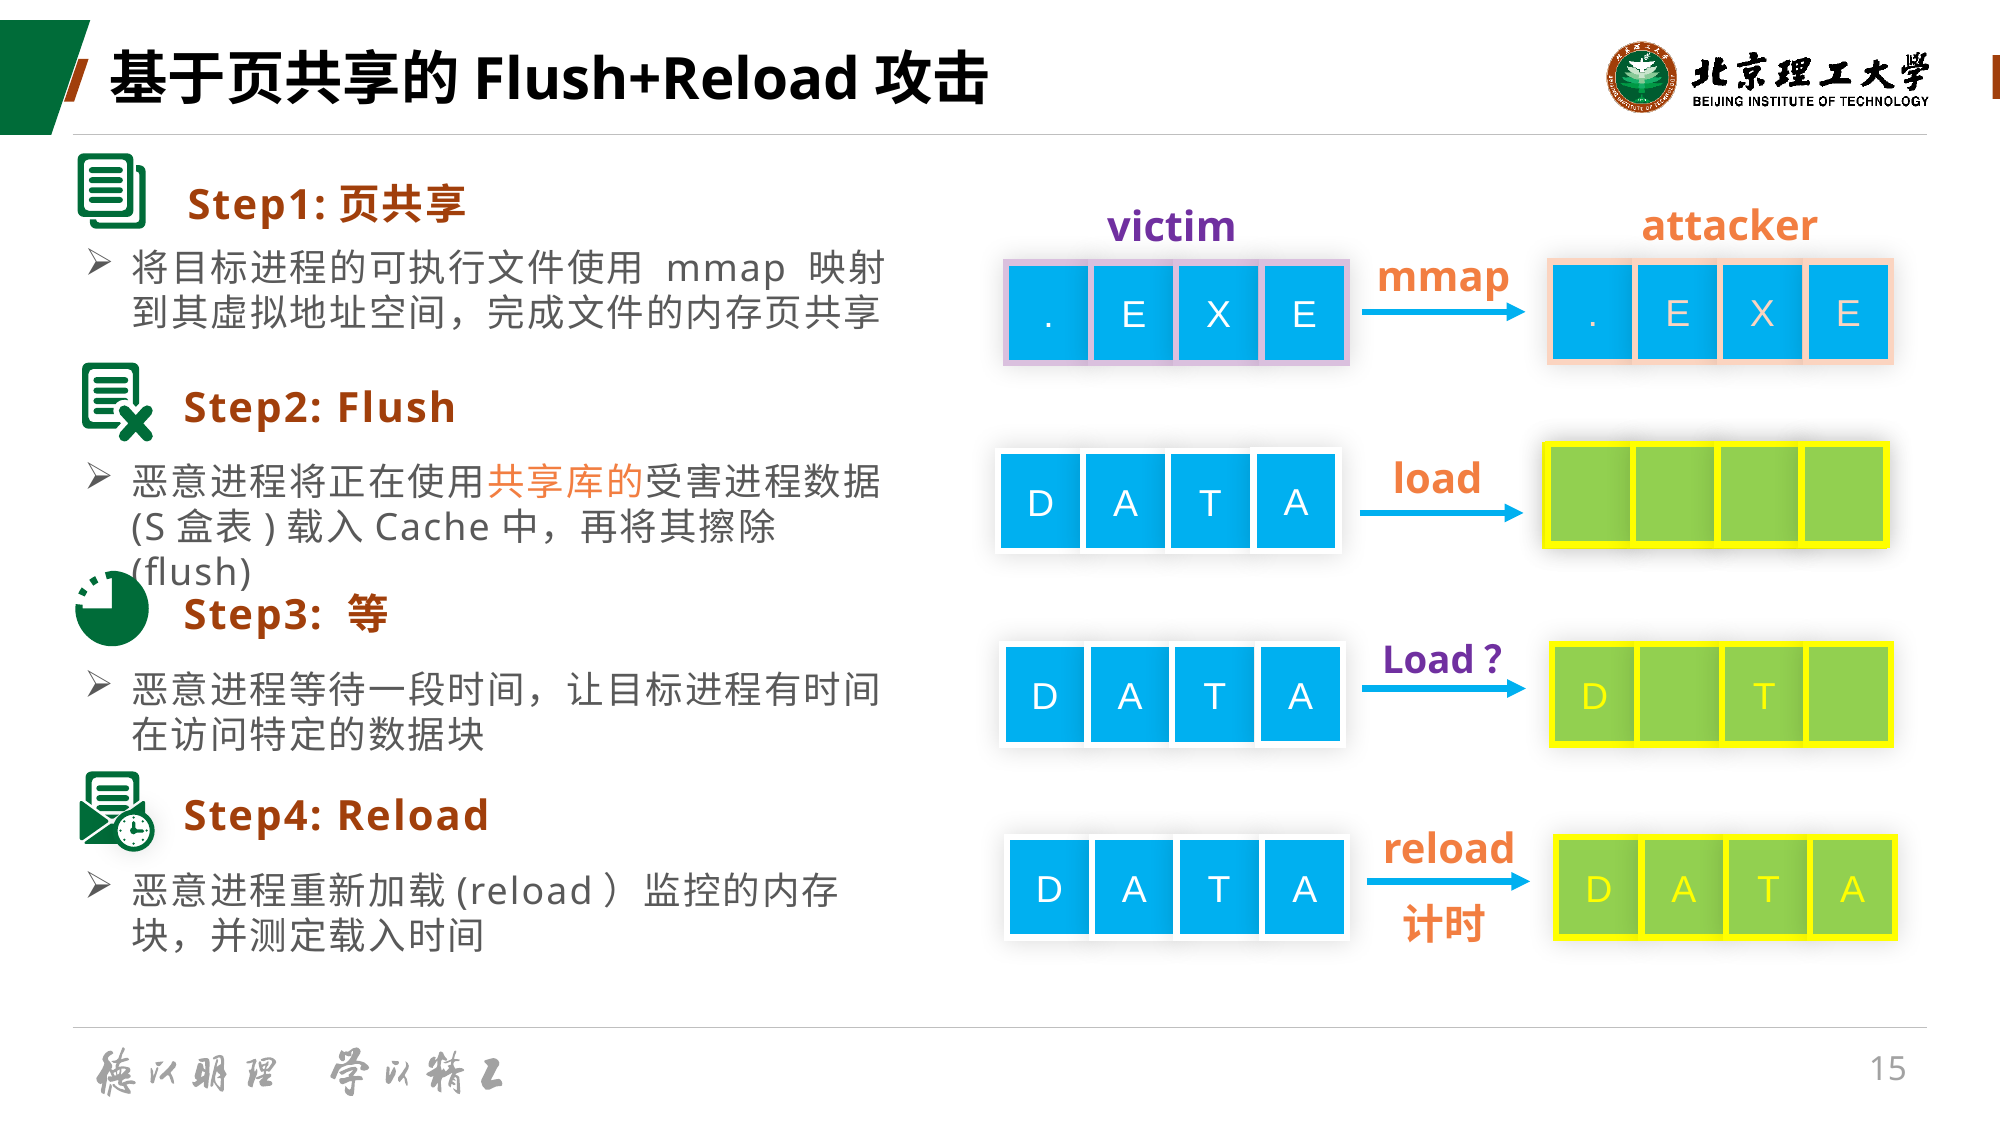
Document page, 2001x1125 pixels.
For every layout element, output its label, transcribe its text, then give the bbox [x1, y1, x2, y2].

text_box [69, 771, 1896, 1010]
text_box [69, 362, 1884, 570]
title 基于页共享的Flush+Reload攻击 [94, 40, 1513, 120]
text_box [69, 570, 1891, 771]
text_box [70, 153, 1891, 376]
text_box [1547, 443, 1887, 545]
picture [1606, 41, 1929, 113]
